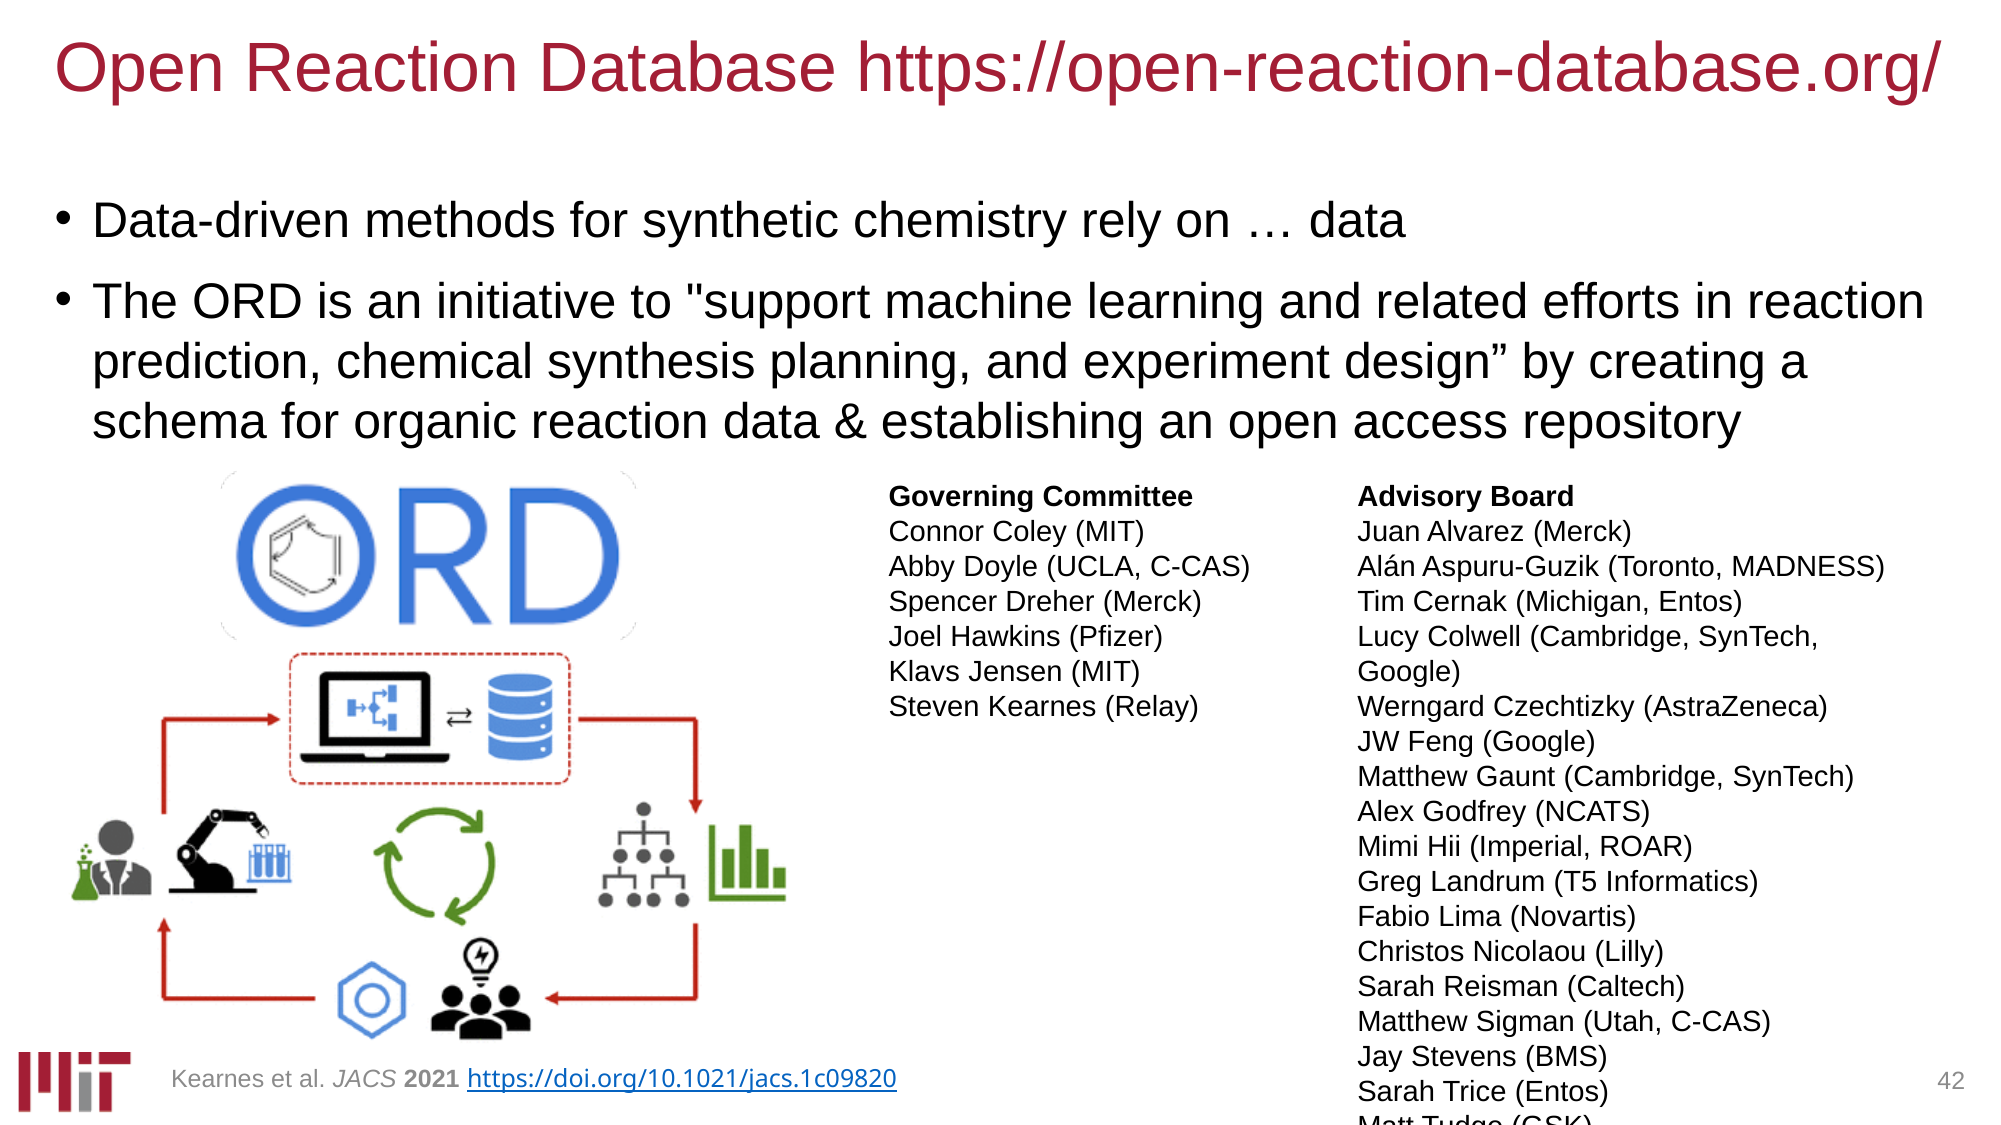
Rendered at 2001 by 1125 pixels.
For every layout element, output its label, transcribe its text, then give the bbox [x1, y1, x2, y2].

text_box Advisory Board Juan Alvarez (Merck) Alán Aspuru-Guzik (Toronto, MADNESS) Tim Cernak (Michigan, Entos) Lucy Colwell (Cambridge, SynTech, Google) Werngard Czechtizky (AstraZeneca) JW Feng (Google) Matthew Gaunt (Cambridge, SynTech) Alex Godfrey (NCATS) Mimi Hii (Imperial, ROAR) Greg Landrum (T5 Informatics) Fabio Lima (Novartis) Christos Nicolaou (Lilly) Sarah Reisman (Caltech) Matthew Sigman (Utah, C-CAS) Jay Stevens (BMS) Sarah Trice (Entos) Matt Tudge (GSK) [1342, 470, 1945, 1125]
title Open Reaction Database https://open-reaction-database.org/ [39, 13, 1965, 125]
picture [66, 647, 792, 1046]
slide_number 42 [1945, 1049, 1981, 1111]
picture [220, 470, 638, 642]
list Data-driven methods for synthetic chemistry rely on … data The ORD is an initiative to "support machine learning and related efforts in reaction prediction, chemical synthesis planning, and experiment design” by creating a schema for organic reaction data & establishing an open access repository [39, 180, 1959, 979]
text_box Governing Committee Connor Coley (MIT) Abby Doyle (UCLA, C-CAS) Spencer Dreher (Merck) Joel Hawkins (Pfizer) Klavs Jensen (MIT) Steven Kearnes (Relay) [873, 470, 1342, 730]
picture [18, 1052, 138, 1119]
footer Kearnes et al. JACS 2021 https://doi.org/10.1021/jacs.1c09820 [156, 1049, 1342, 1111]
